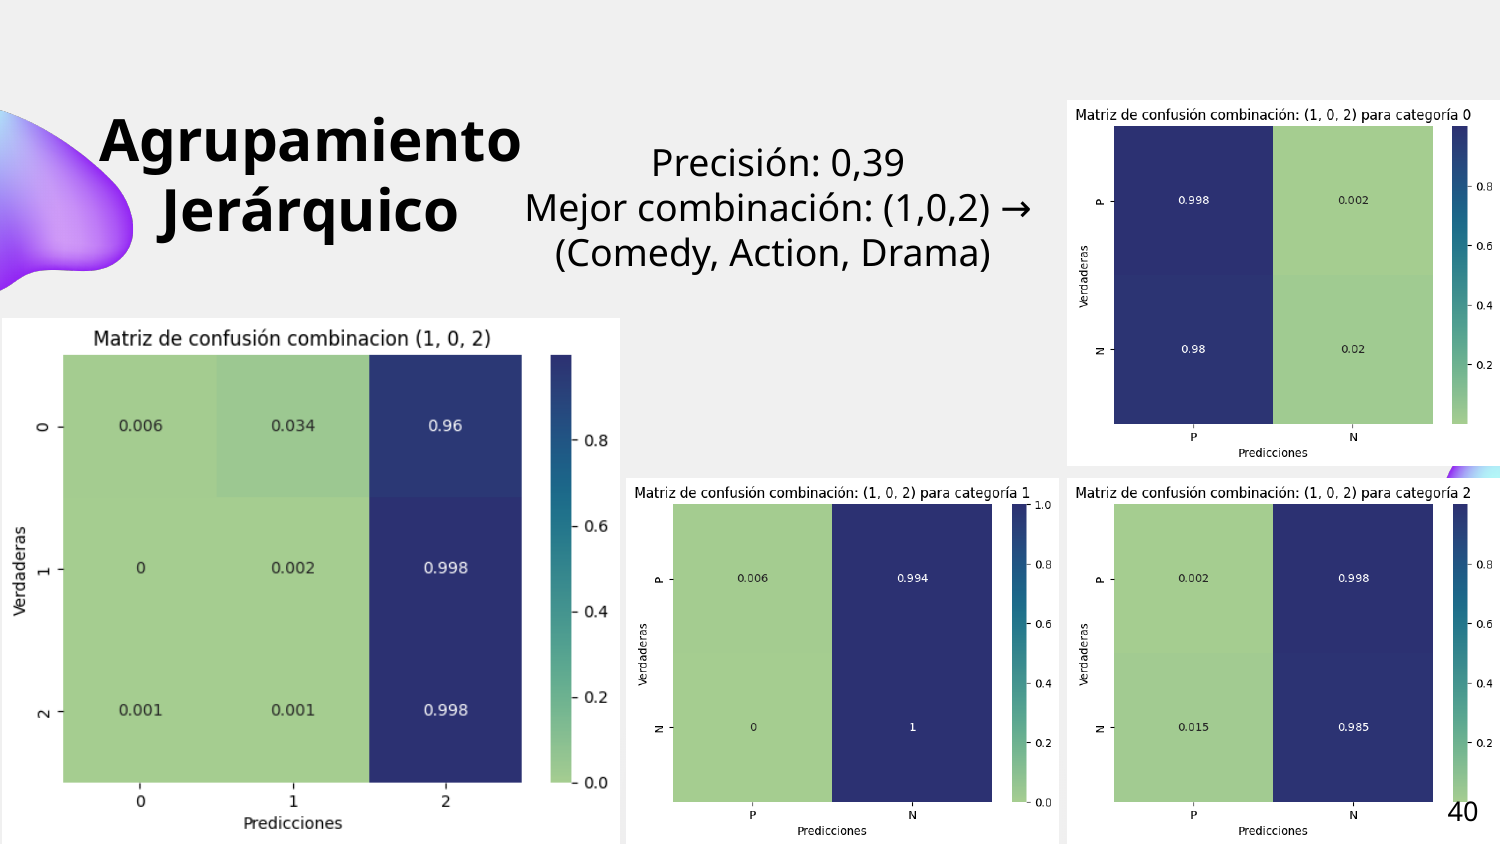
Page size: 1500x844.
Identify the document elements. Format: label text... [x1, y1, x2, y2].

picture [0, 0, 1500, 844]
text_box Precisión: 0,39 Mejor combinación: (1,0,2) → (Comedy, Action, Drama) [497, 100, 1059, 313]
title Agrupamiento Jerárquico [82, 72, 539, 274]
